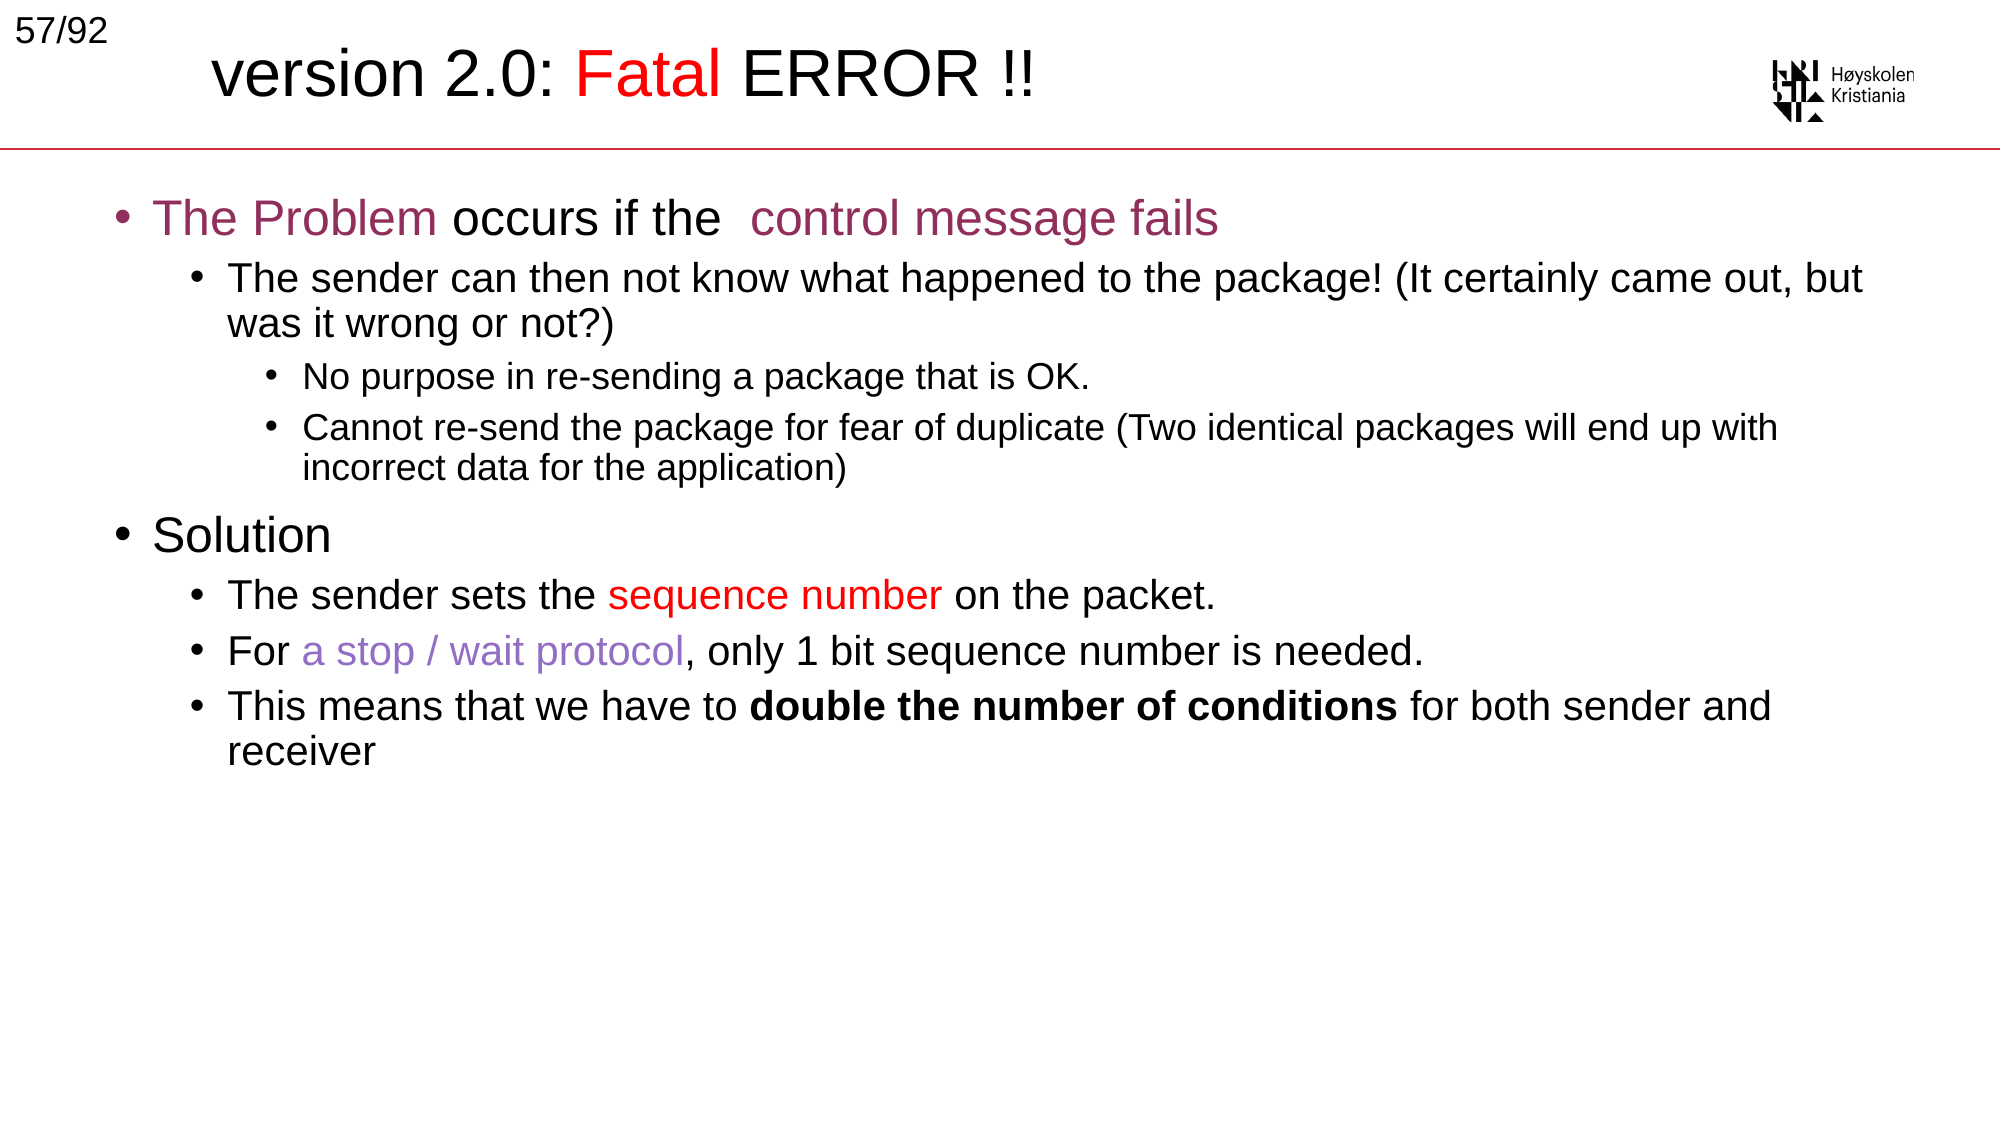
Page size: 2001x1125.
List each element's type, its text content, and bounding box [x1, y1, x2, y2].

list The Problem occurs if the control message fails The sender can then not know what happened to the package! (It certainly came out, but was it wrong or not?) No purpose in re-sending a package that is OK. Cannot re-send the package for fear of duplicate (Two identical packages will end up with incorrect data for the application) Solution The sender sets the sequence number on the packet. For a stop / wait protocol, only 1 bit sequence number is needed. This means that we have to double the number of conditions for both sender and receiver [99, 184, 1900, 1047]
title version 2.0: Fatal ERROR !! [196, 30, 1961, 135]
slide_number 57/92 [0, 0, 208, 74]
